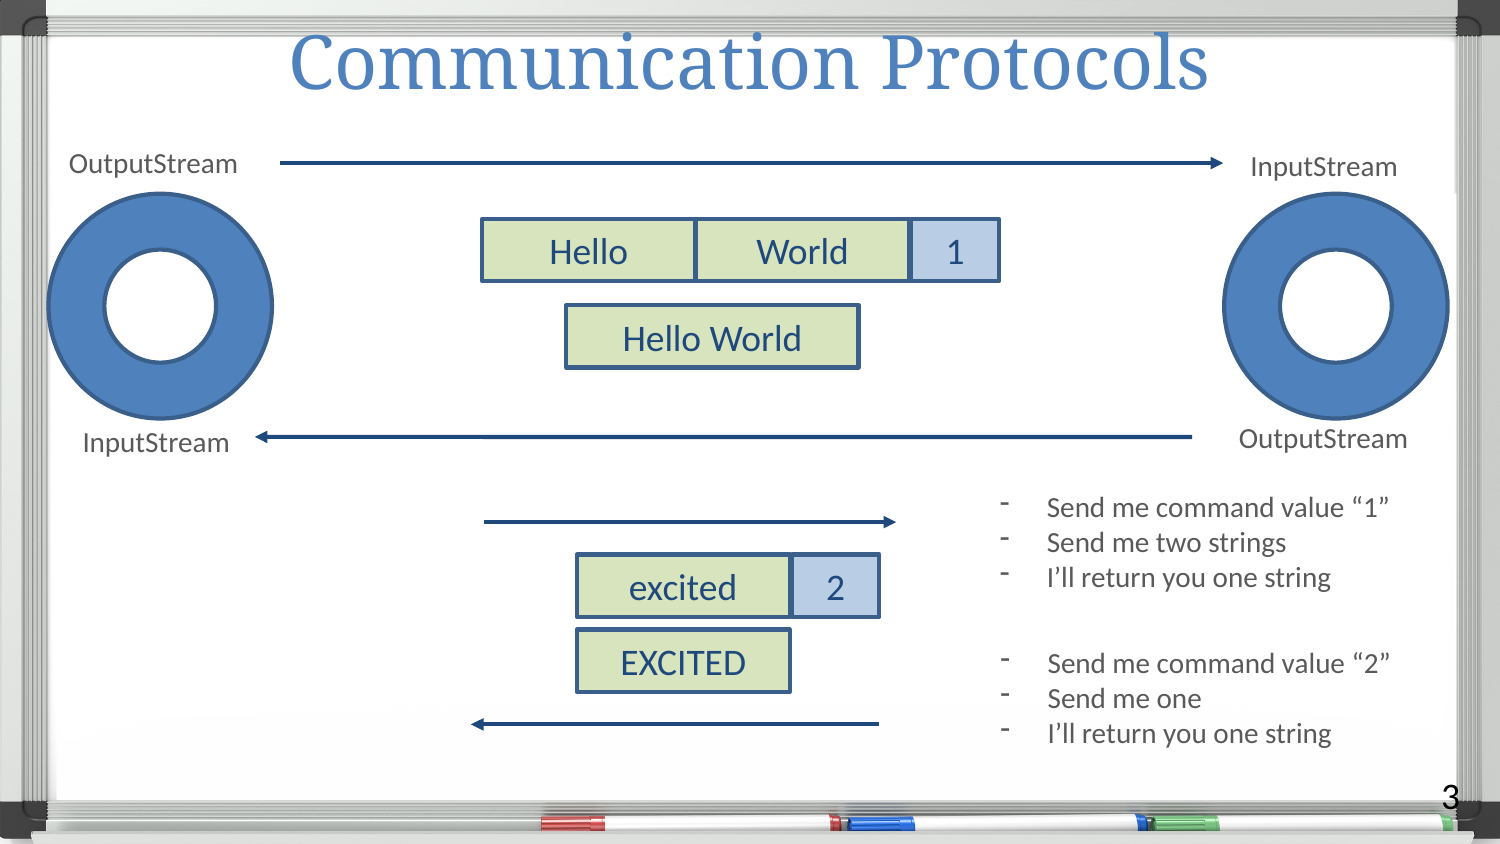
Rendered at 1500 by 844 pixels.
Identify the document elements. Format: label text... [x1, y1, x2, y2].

text_box OutputStream [54, 137, 265, 187]
text_box [46, 191, 275, 415]
title Communication Protocols [12, 9, 1488, 110]
text_box Hello [480, 217, 697, 283]
text_box [1222, 191, 1450, 412]
text_box OutputStream [1224, 412, 1435, 462]
text_box InputStream [67, 415, 256, 466]
text_box Send me command value “2” Send me one I’ll return you one string [985, 636, 1435, 757]
text_box 2 [792, 552, 881, 619]
text_box excited [575, 552, 792, 619]
text_box InputStream [1235, 139, 1423, 190]
text_box EXCITED [575, 627, 792, 694]
text_box Send me command value “1” Send me two strings I’ll return you one string [985, 480, 1435, 601]
text_box Hello World [564, 303, 861, 370]
text_box 1 [911, 217, 1001, 283]
text_box World [697, 217, 911, 283]
slide_number 3 [1374, 771, 1475, 817]
picture [0, 0, 1500, 844]
